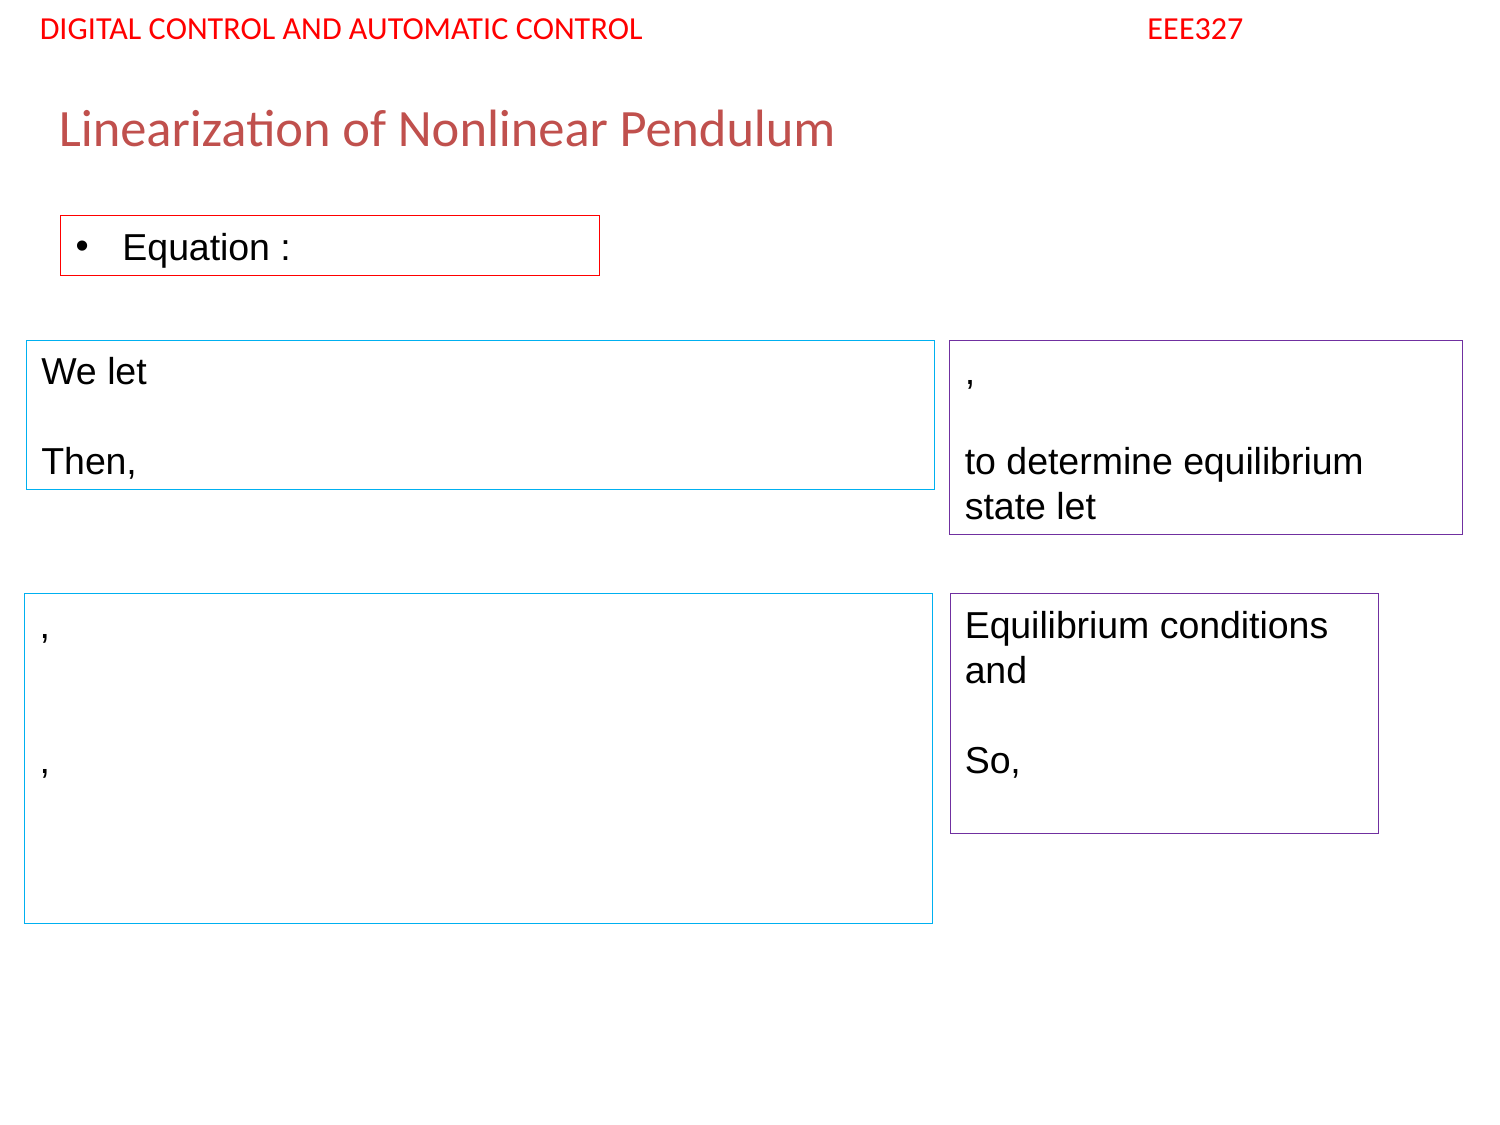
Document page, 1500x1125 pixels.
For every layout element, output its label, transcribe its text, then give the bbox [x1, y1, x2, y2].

title Linearization of Nonlinear Pendulum [43, 86, 1350, 165]
text_box Digital Control and Automatic Control EEE327 [24, 0, 1425, 75]
